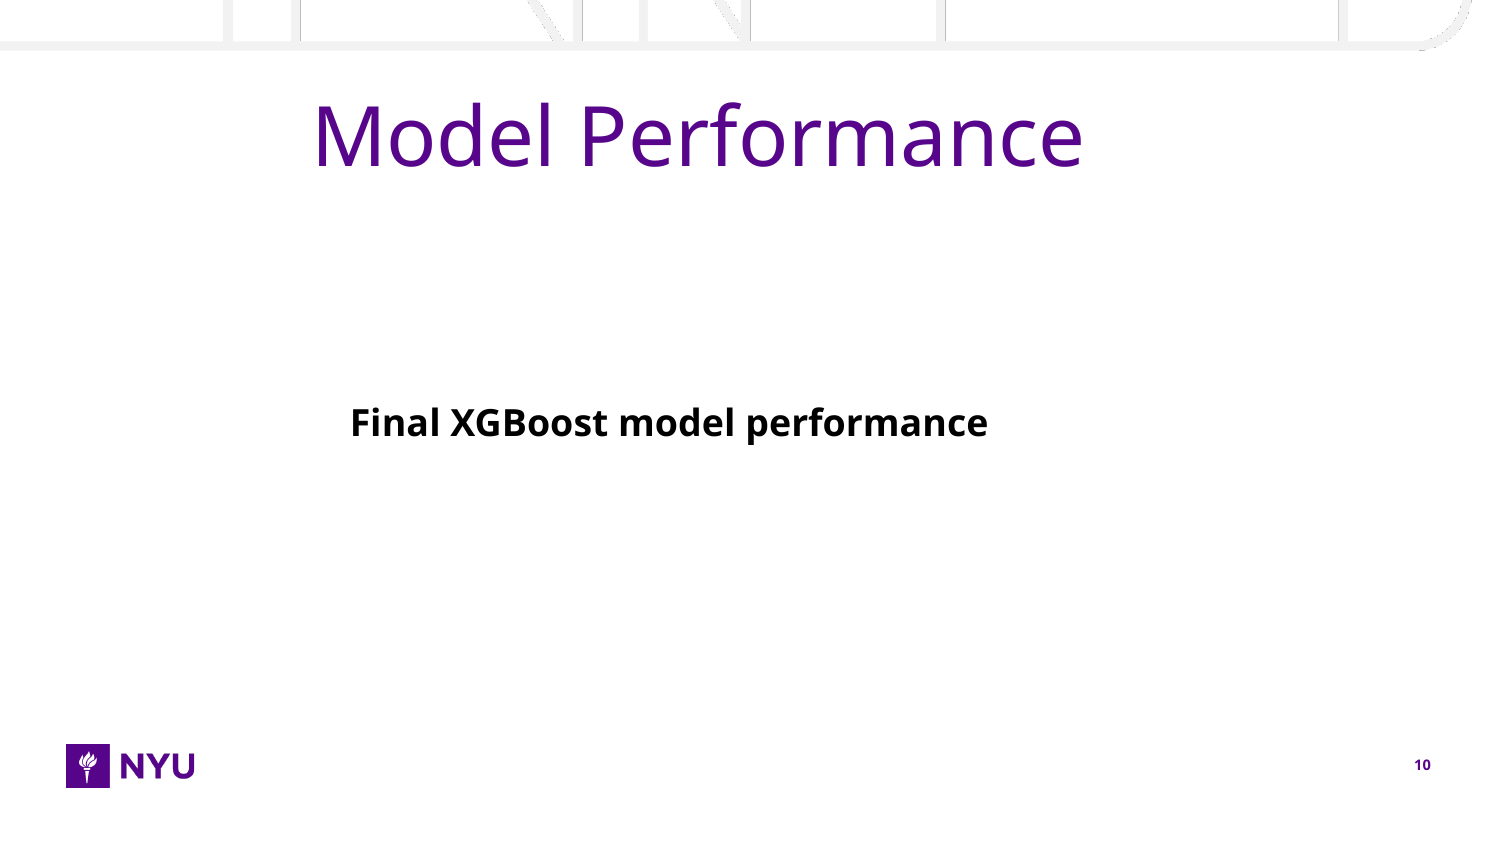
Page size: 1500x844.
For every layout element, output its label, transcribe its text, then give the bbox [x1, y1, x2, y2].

picture [0, 0, 1496, 51]
picture [66, 744, 195, 788]
text_box Final XGBoost model performance [334, 346, 1005, 497]
title Model Performance [0, 68, 1398, 387]
